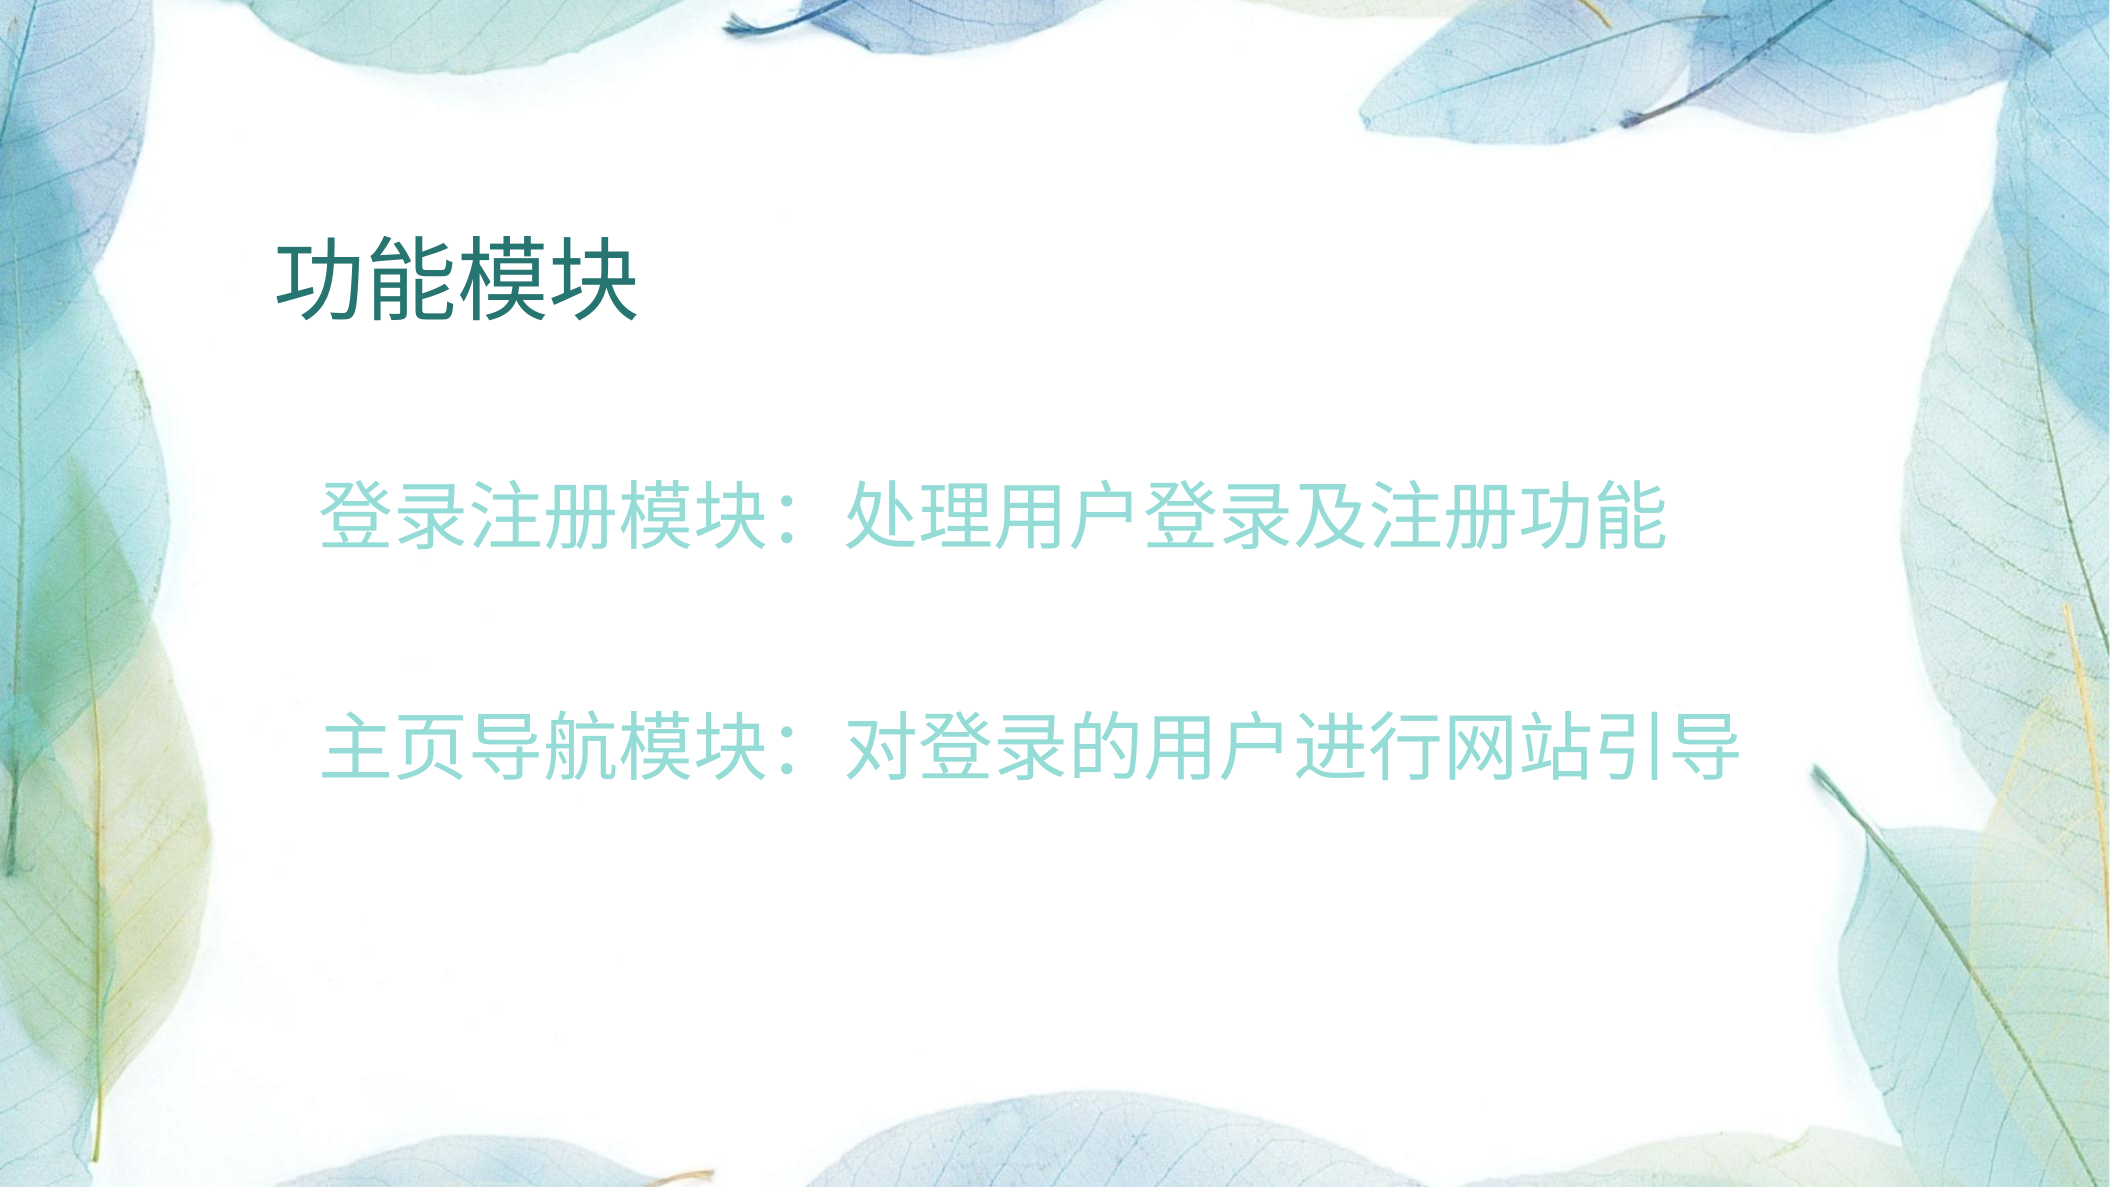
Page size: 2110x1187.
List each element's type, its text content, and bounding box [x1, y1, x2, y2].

text_box 登录注册模块：处理用户登录及注册功能 [304, 460, 1787, 566]
text_box 功能模块 [259, 214, 707, 339]
text_box 主页导航模块：对登录的用户进行网站引导 [304, 691, 1788, 797]
picture [0, 0, 2110, 1187]
